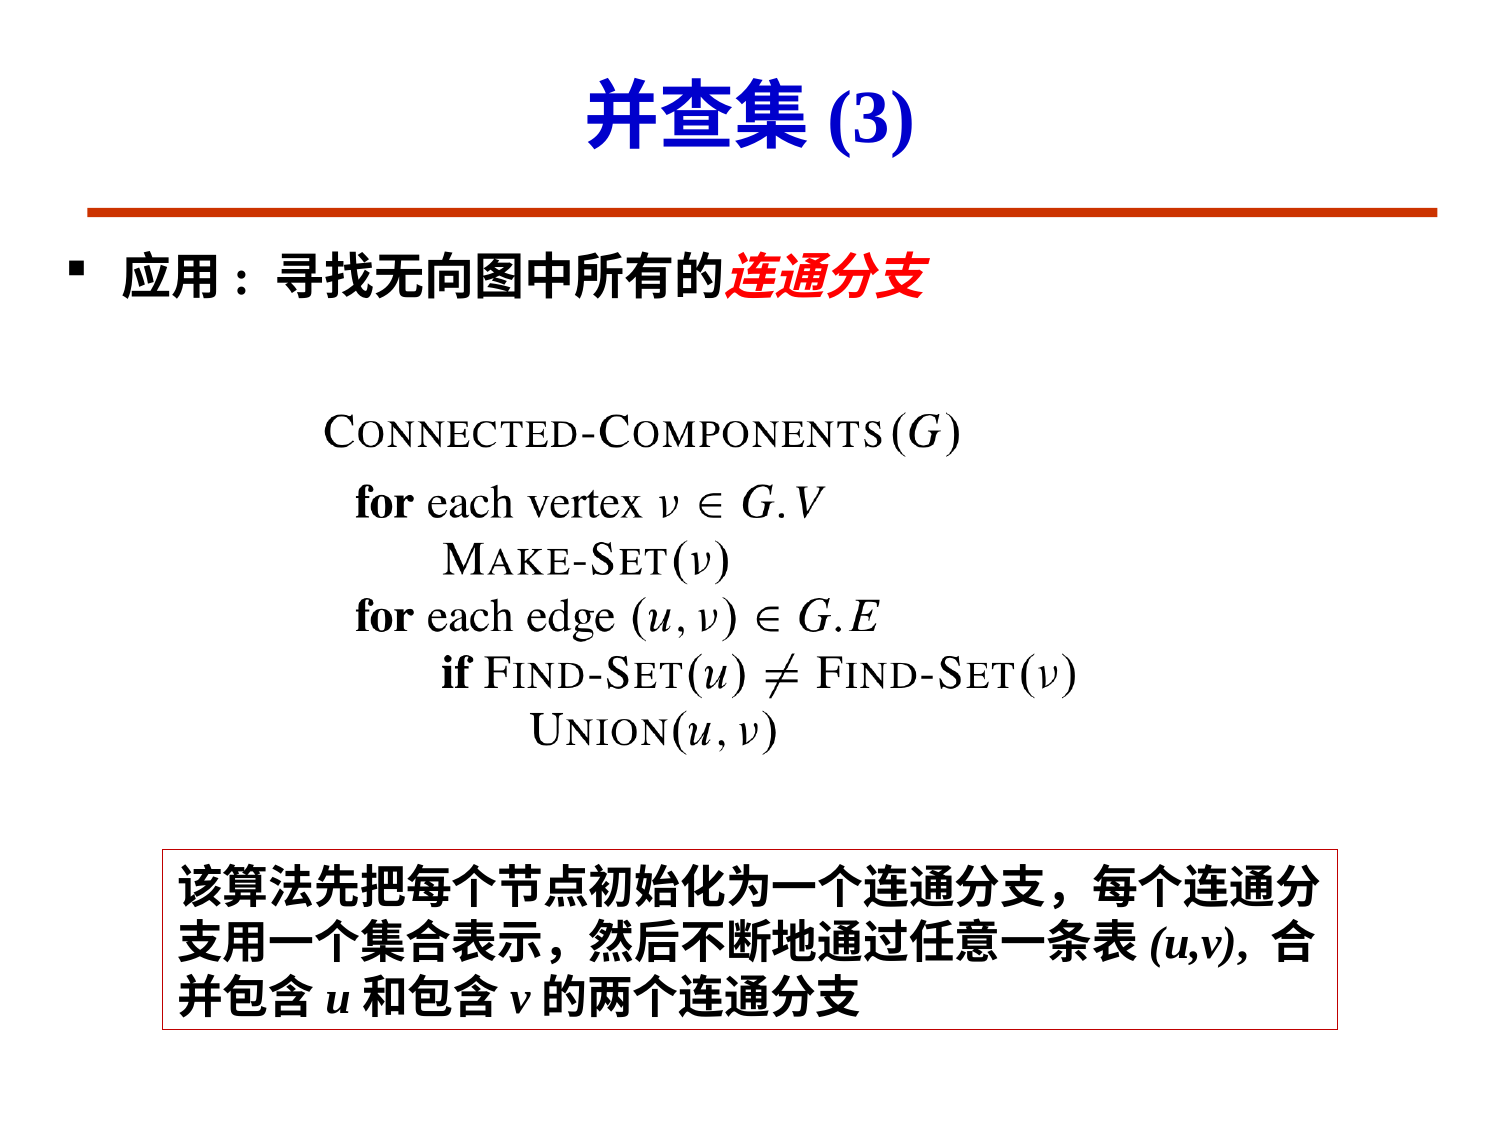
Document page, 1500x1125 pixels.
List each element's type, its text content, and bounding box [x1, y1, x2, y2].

title 并查集(3) [112, 37, 1388, 188]
text_box 该算法先把每个节点初始化为一个连通分支，每个连通分支用一个集合表示，然后不断地通过任意一条表(u,v), 合并包含u和包含v的两个连通分支 [162, 849, 1338, 1030]
list 应用: 寻找无向图中所有的连通分支 [50, 237, 1438, 1075]
picture [324, 412, 1076, 755]
